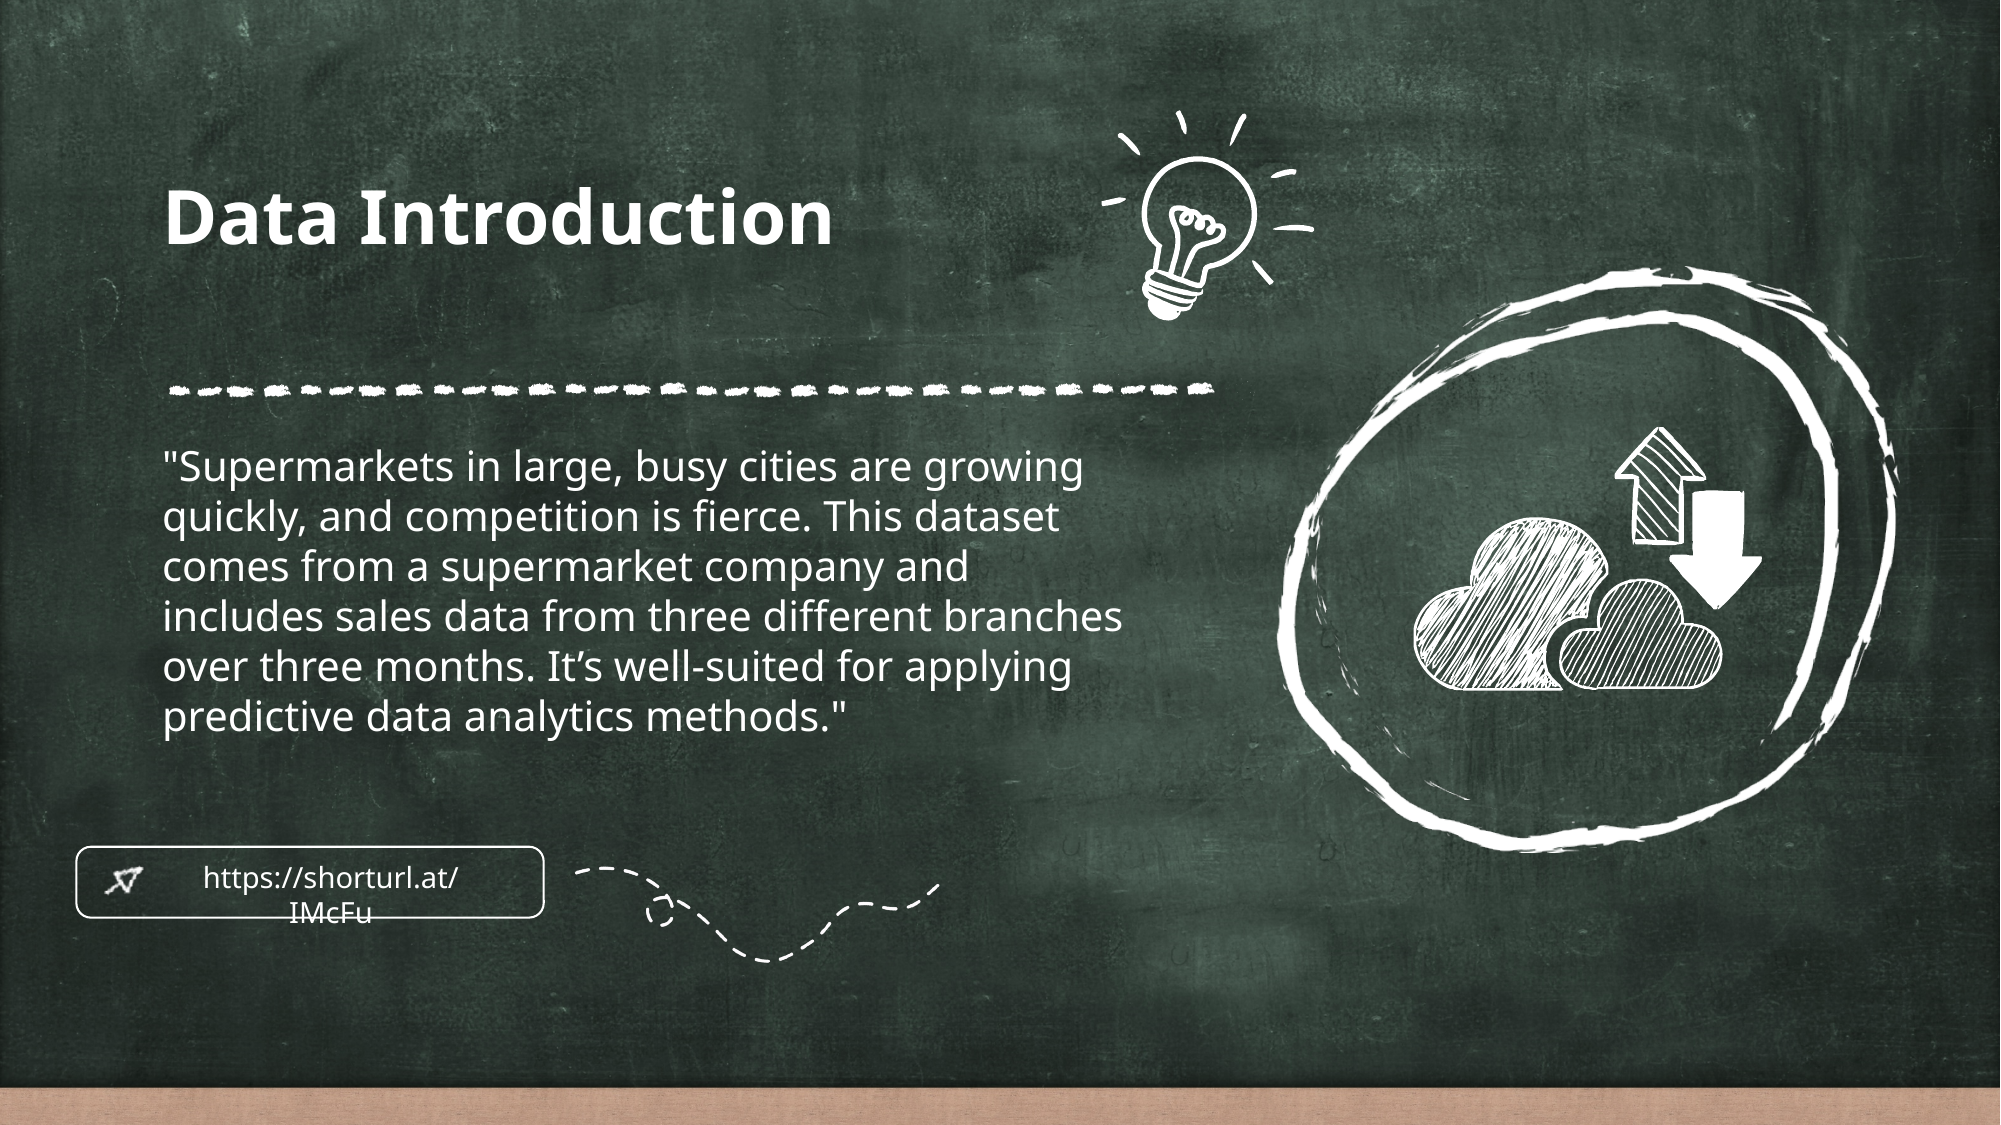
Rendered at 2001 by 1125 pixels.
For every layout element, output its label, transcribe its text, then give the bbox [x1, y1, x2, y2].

text_box [772, 374, 1276, 416]
text_box Data Introduction [147, 172, 1101, 268]
text_box "Supermarkets in large, busy cities are growing quickly, and competition is fierce. This dataset comes from a supermarket company and includes sales data from three different branches over three months. It’s well-suited for applying predictive data analytics methods." [147, 432, 1139, 747]
text_box [75, 845, 545, 919]
text_box https://shorturl.at/IMcFu [147, 852, 515, 937]
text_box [168, 371, 1255, 411]
picture [0, 0, 2000, 1125]
